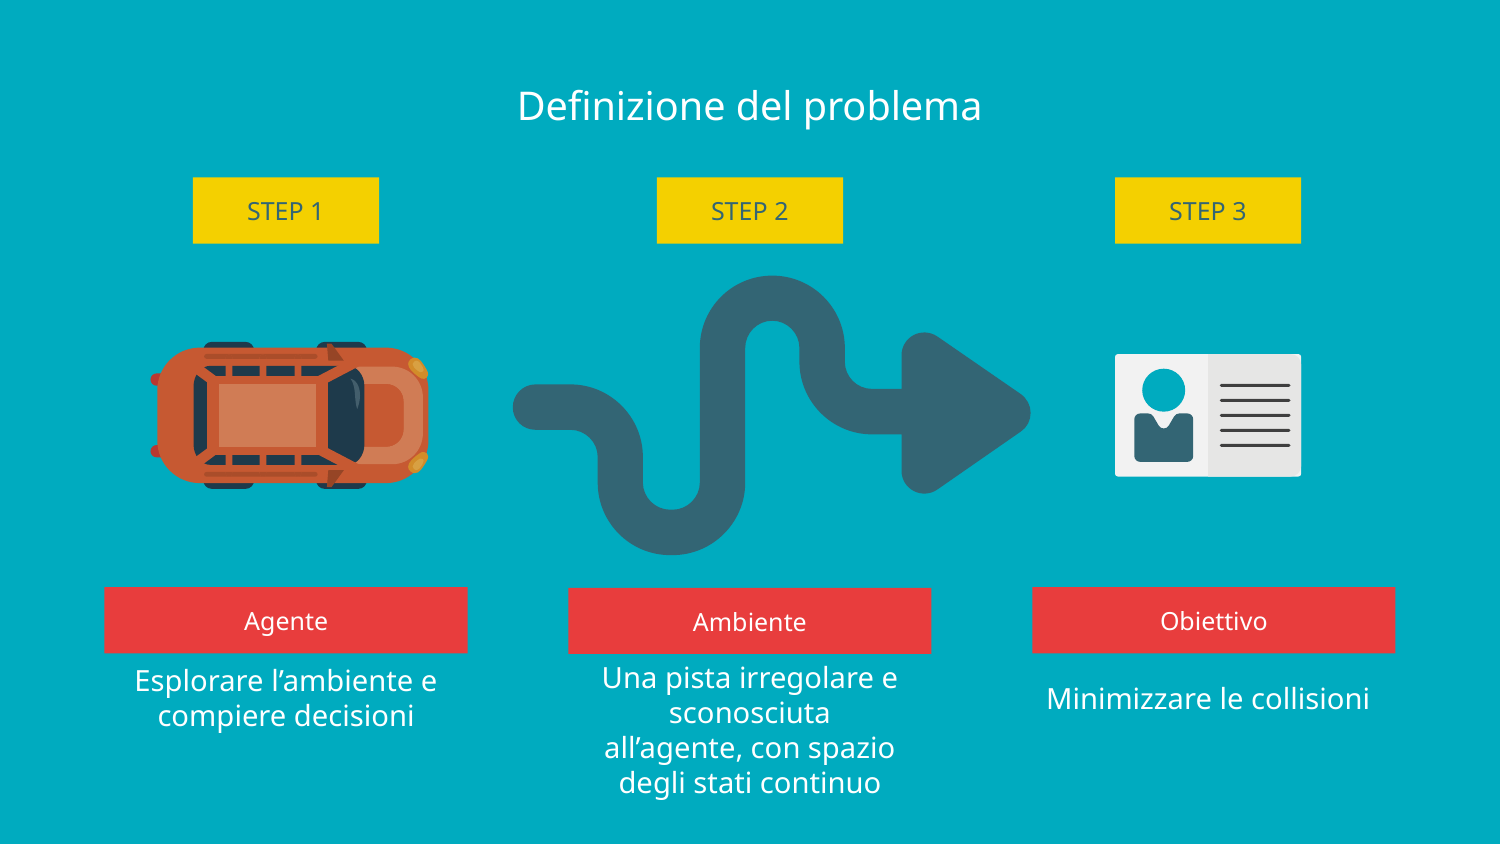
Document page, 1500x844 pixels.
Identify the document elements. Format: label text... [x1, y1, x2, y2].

text_box [936, 335, 1021, 491]
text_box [104, 177, 468, 741]
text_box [1026, 177, 1396, 741]
title Definizione del problema [116, 66, 1383, 161]
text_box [568, 177, 932, 772]
text_box [512, 384, 563, 430]
